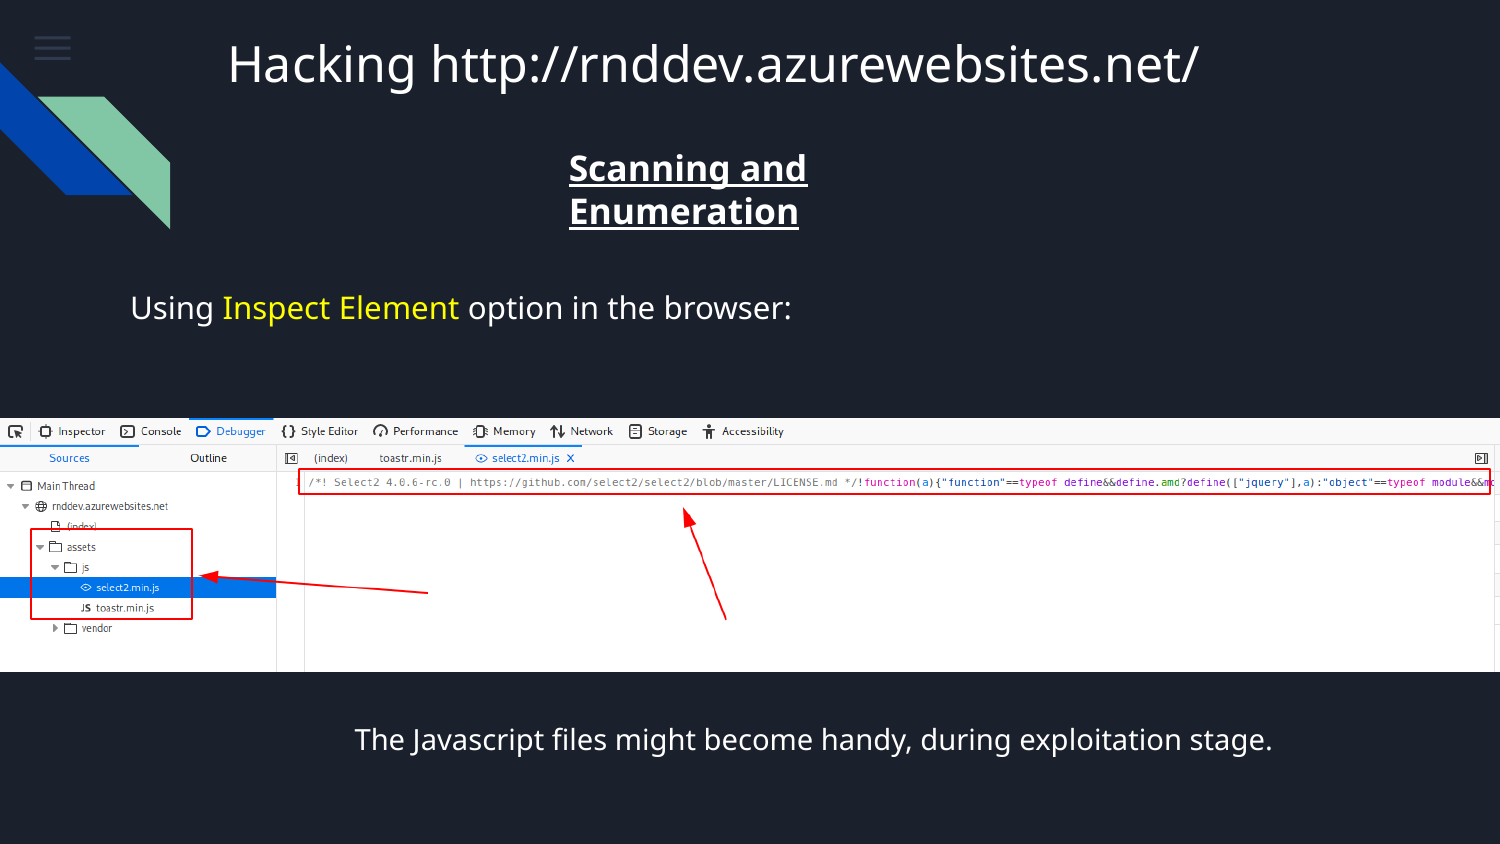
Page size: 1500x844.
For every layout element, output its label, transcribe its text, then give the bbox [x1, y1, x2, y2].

picture [0, 418, 1500, 673]
text_box The Javascript files might become handy, during exploitation stage. [339, 706, 1300, 774]
text_box Scanning and Enumeration [553, 131, 1029, 214]
text_box Using Inspect Element option in the browser: [115, 273, 1038, 356]
text_box Hacking http://rnddev.azurewebsites.net/ [212, 17, 1343, 132]
